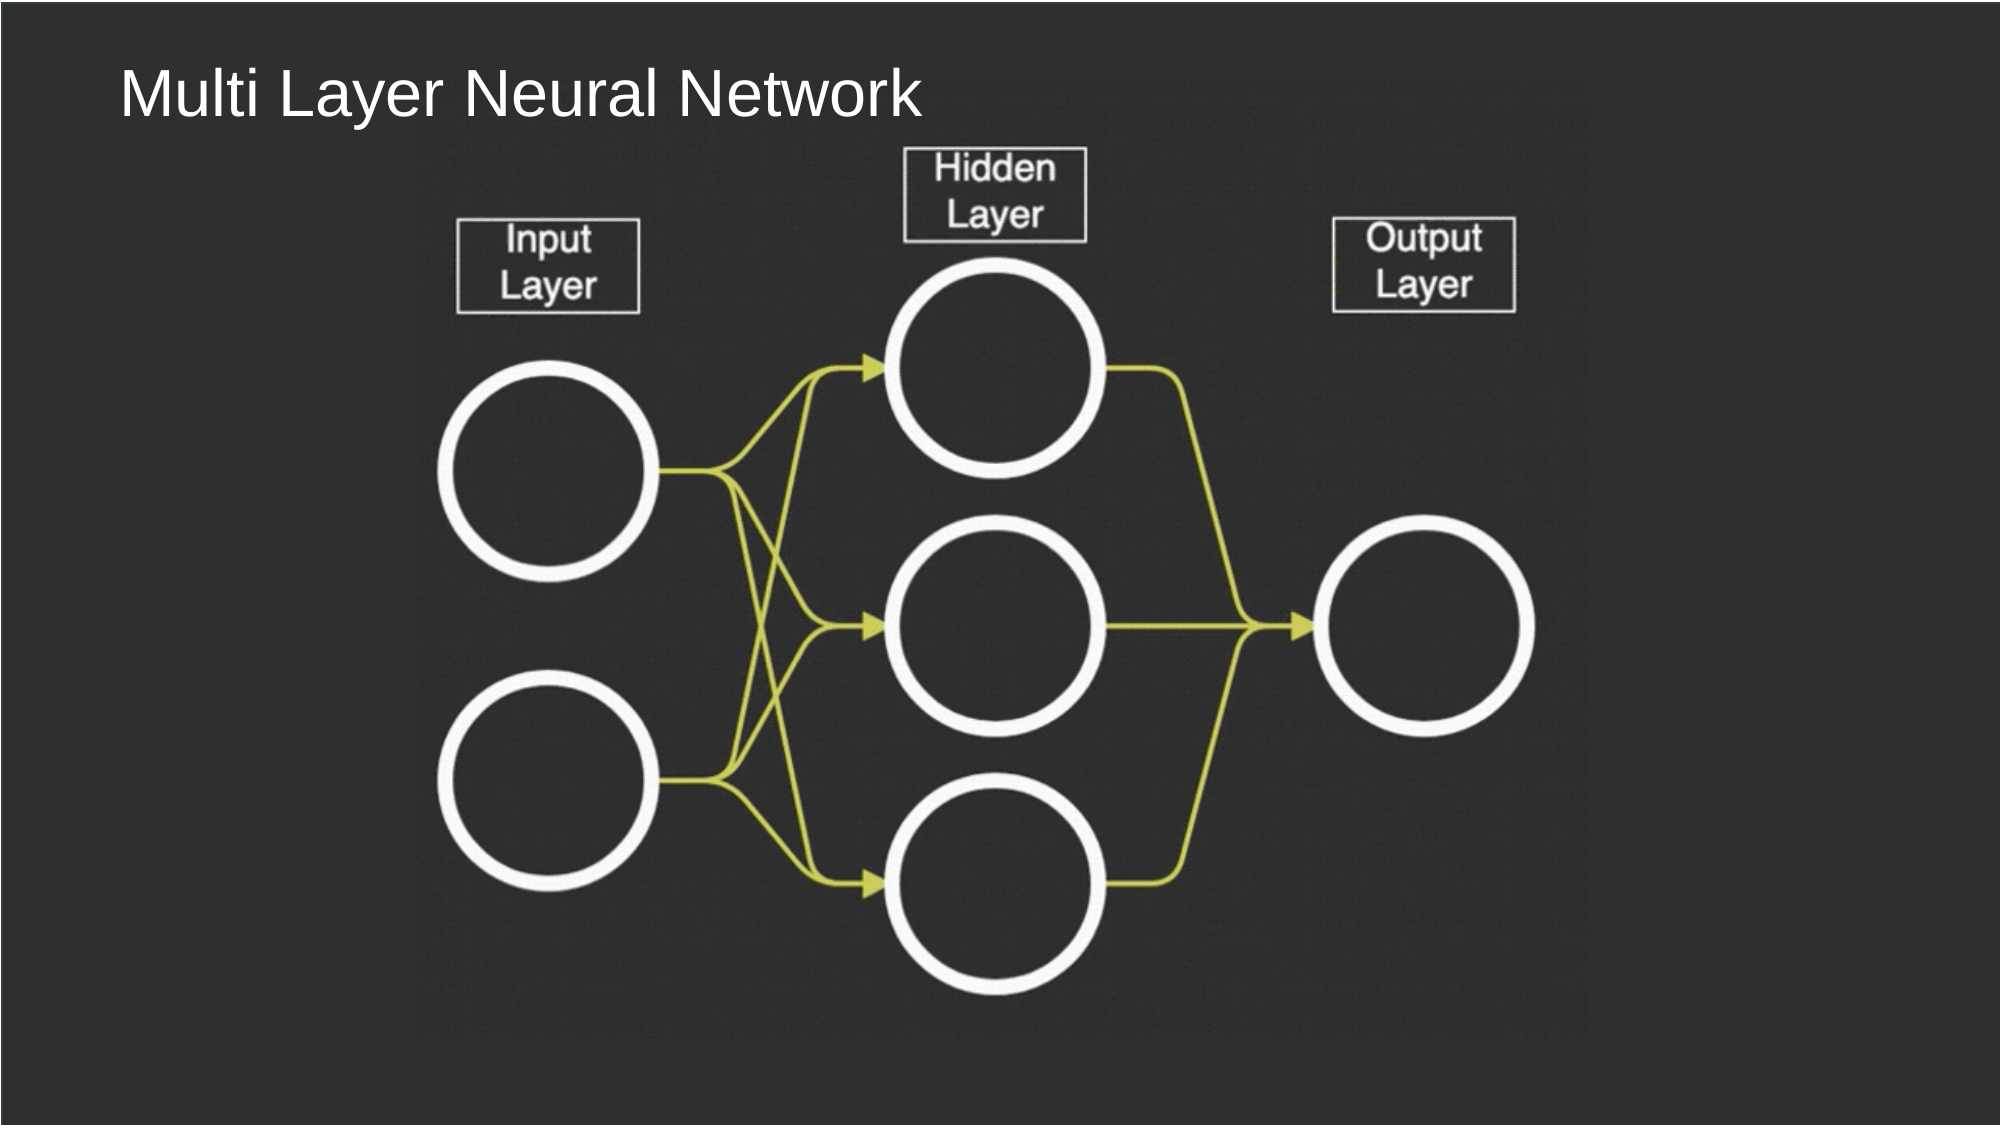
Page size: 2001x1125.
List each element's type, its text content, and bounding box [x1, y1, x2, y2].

text_box Multi Layer Neural Network [104, 42, 939, 137]
text_box [1, 2, 2000, 1125]
picture [414, 79, 1589, 1039]
